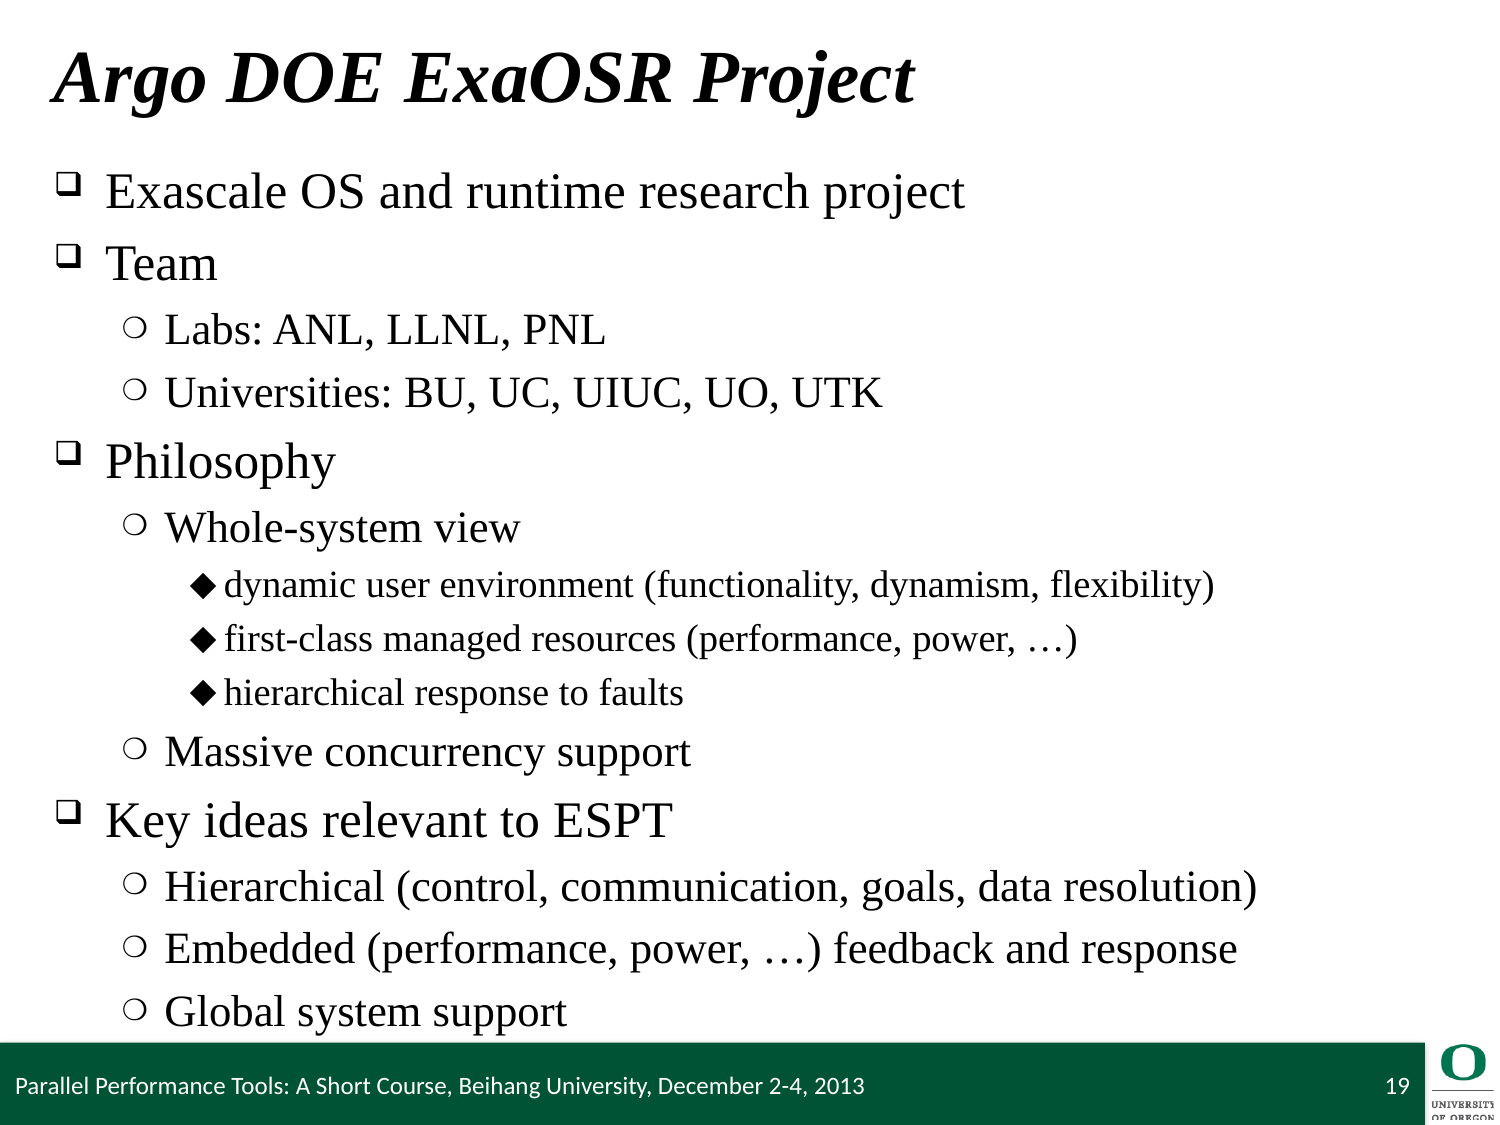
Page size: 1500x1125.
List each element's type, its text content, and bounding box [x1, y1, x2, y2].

footer Parallel Performance Tools: A Short Course, Beihang University, December 2-4, 2013 [0, 1044, 988, 1125]
title Argo DOE ExaOSR Project [39, 0, 1500, 145]
list Exascale OS and runtime research project Team Labs: ANL, LLNL, PNL Universities: BU, UC, UIUC, UO, UTK Philosophy Whole-system view dynamic user environment (functionality, dynamism, flexibility) first-class managed resources (performance, power, …) hierarchical response to faults Massive concurrency support Key ideas relevant to ESPT Hierarchical (control, communication, goals, data resolution) Embedded (performance, power, …) feedback and response Global system support [39, 149, 1500, 1046]
slide_number 19 [1074, 1044, 1425, 1125]
